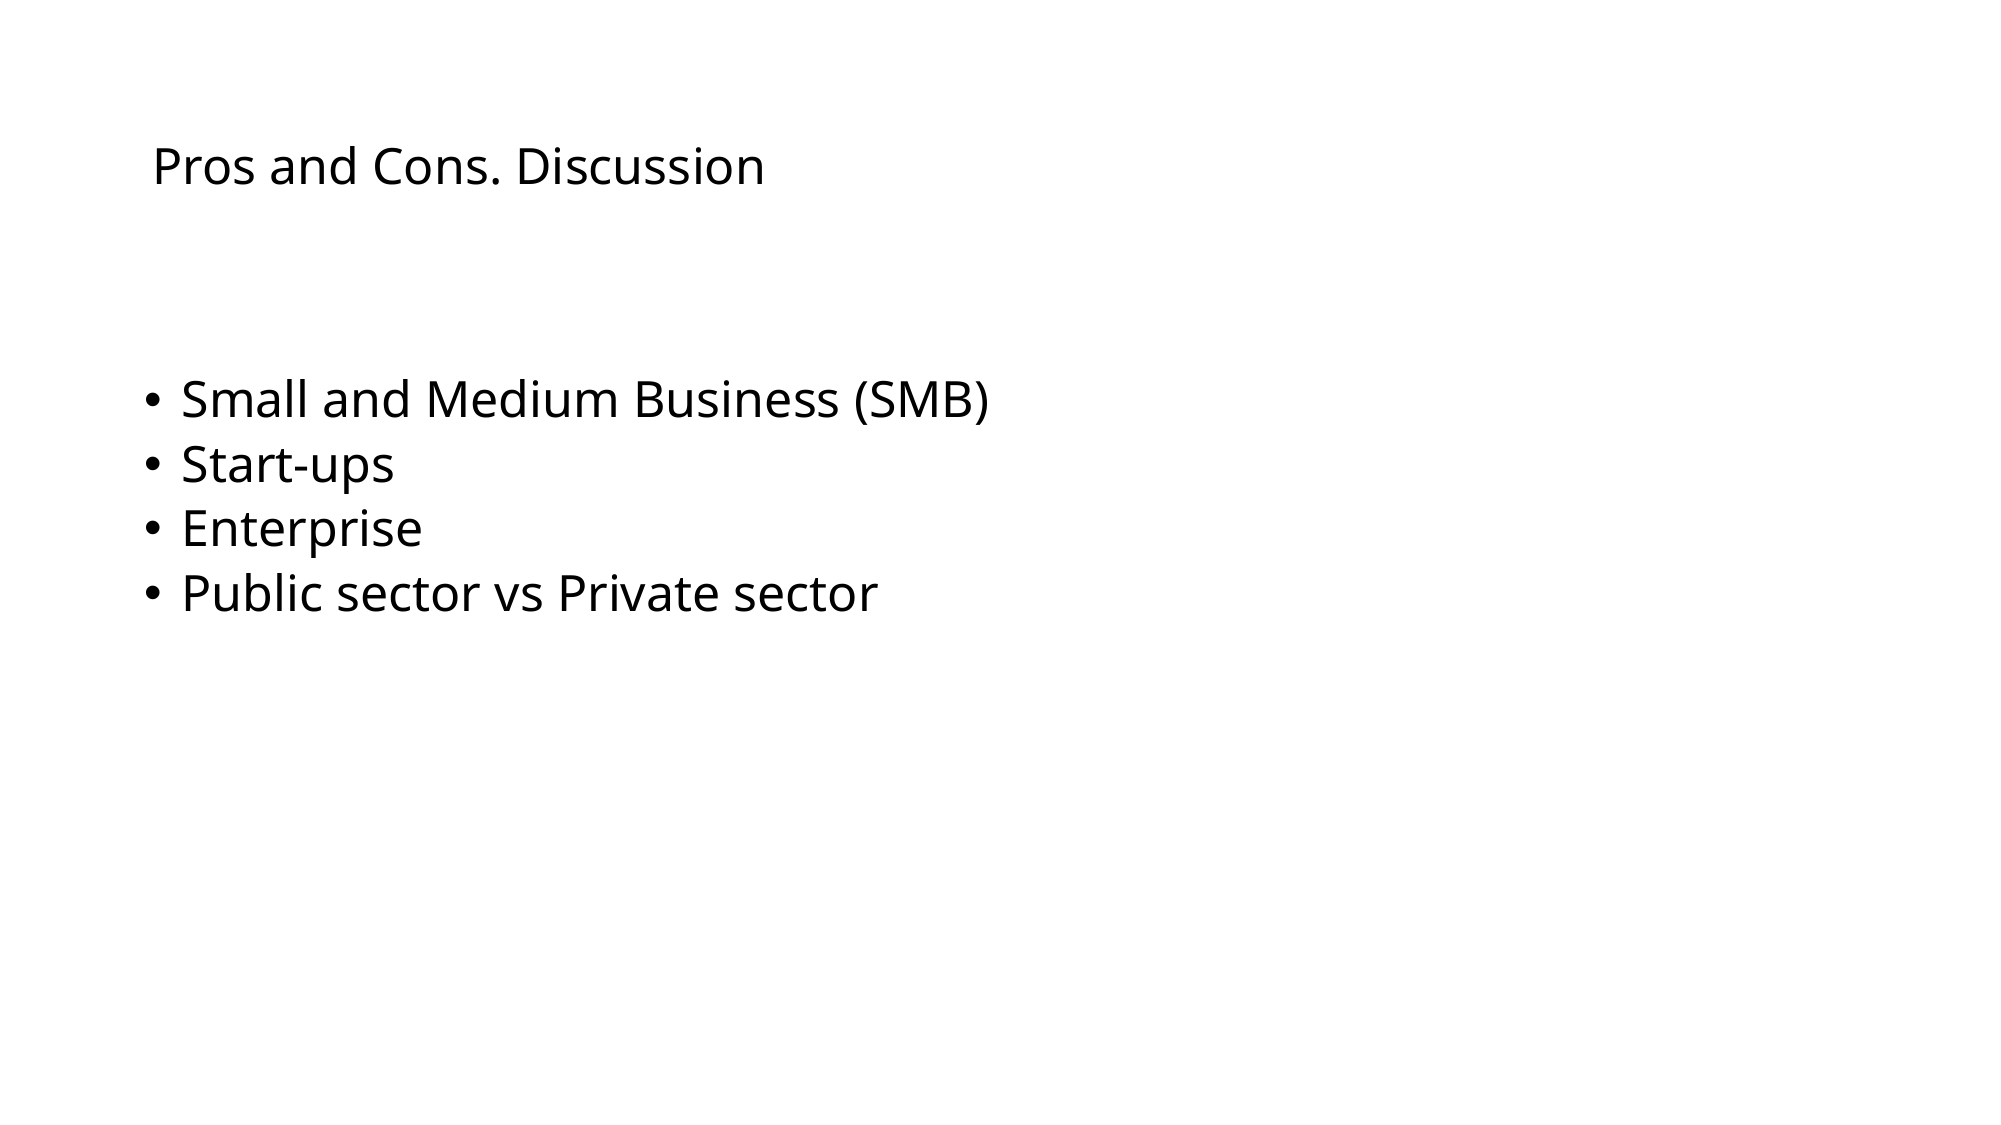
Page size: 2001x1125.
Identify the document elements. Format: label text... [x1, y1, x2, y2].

title Pros and Cons. Discussion [137, 59, 1863, 278]
list Small and Medium Business (SMB) Start-ups Enterprise Public sector vs Private sector [54, 287, 1780, 1066]
